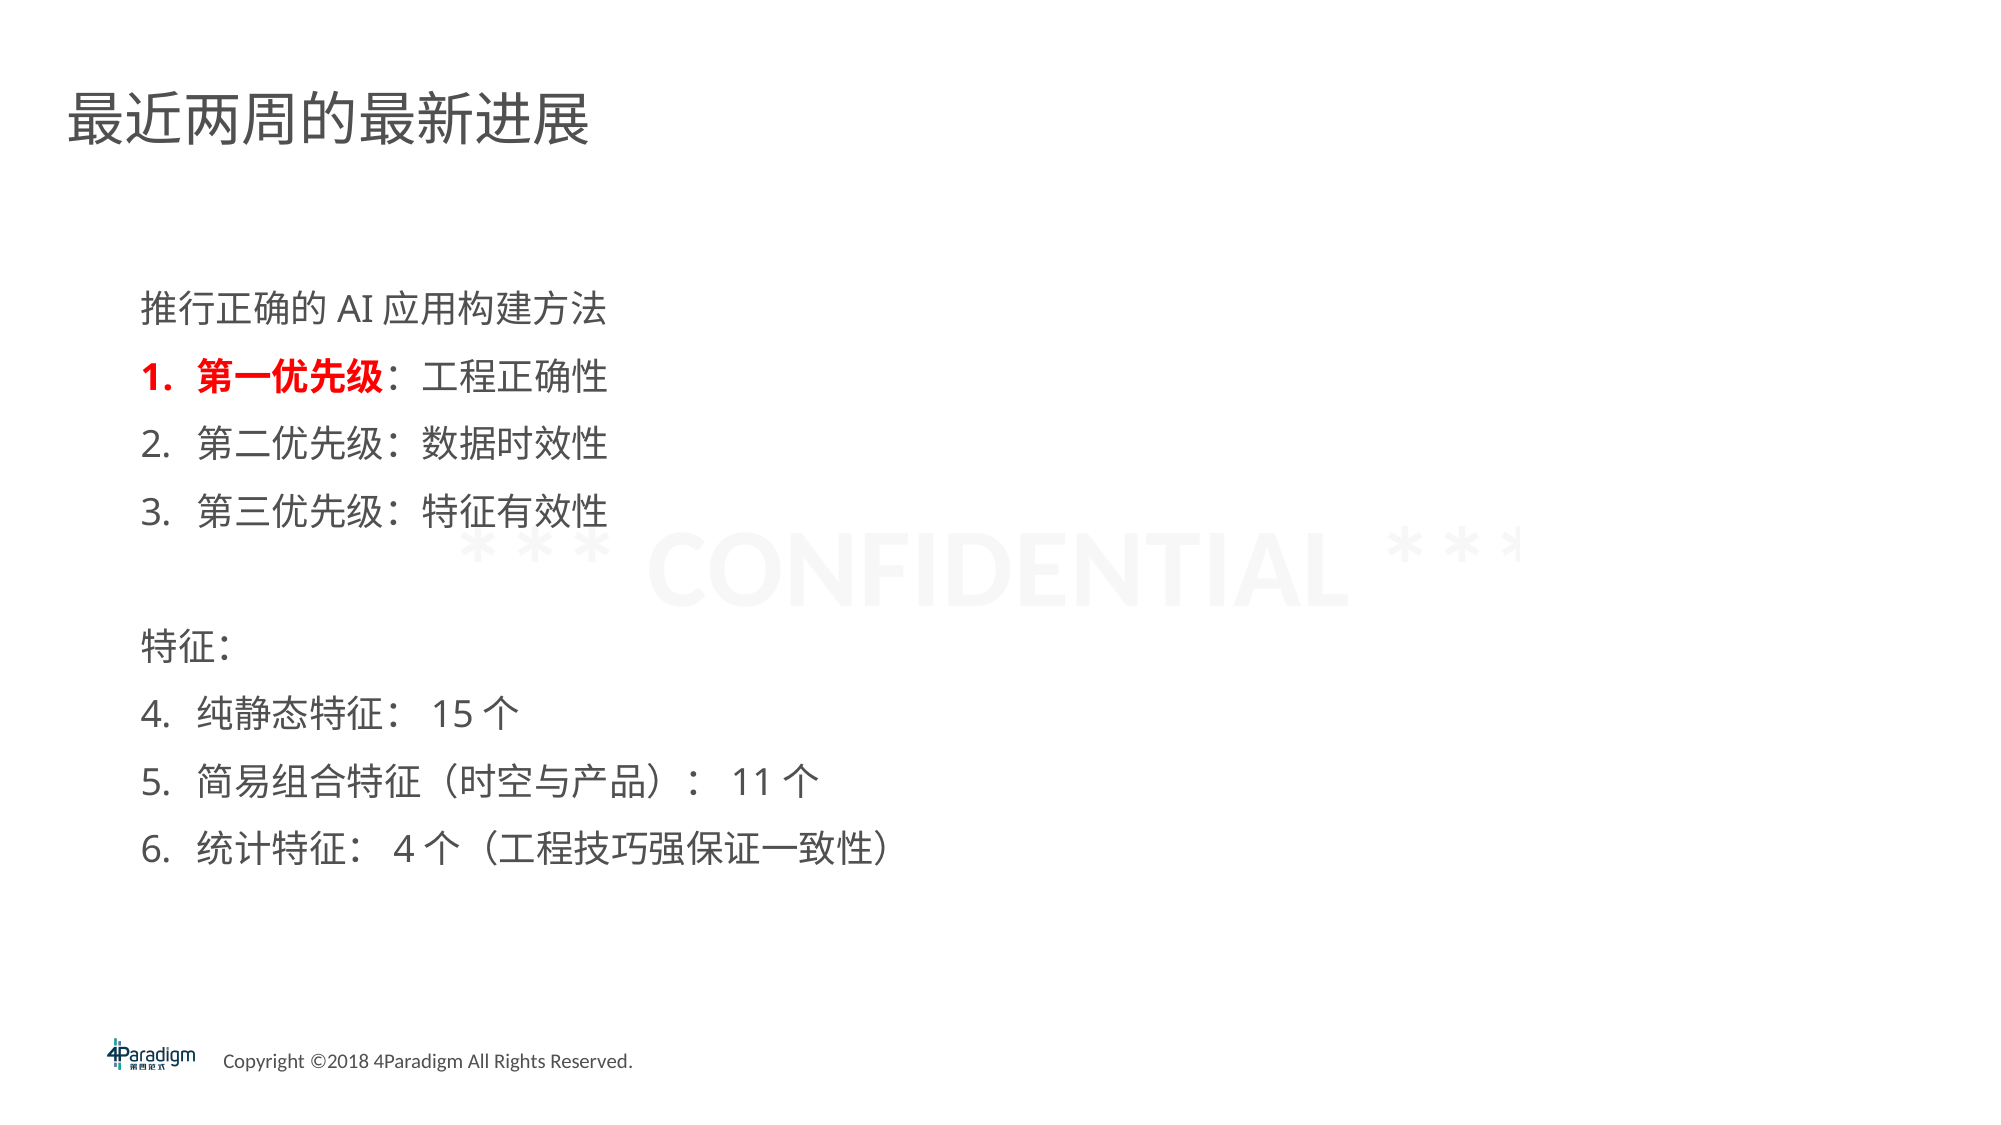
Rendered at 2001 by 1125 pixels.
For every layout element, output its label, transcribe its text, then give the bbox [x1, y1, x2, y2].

picture [102, 1005, 200, 1103]
text_box 推行正确的AI应用构建方法 第一优先级：工程正确性 第二优先级：数据时效性 第三优先级：特征有效性 特征： 纯静态特征：15个 简易组合特征（时空与产品）：11个 统计特征：4个（工程技巧强保证一致性） [125, 255, 1662, 878]
title 最近两周的最新进展 [66, 61, 2000, 168]
